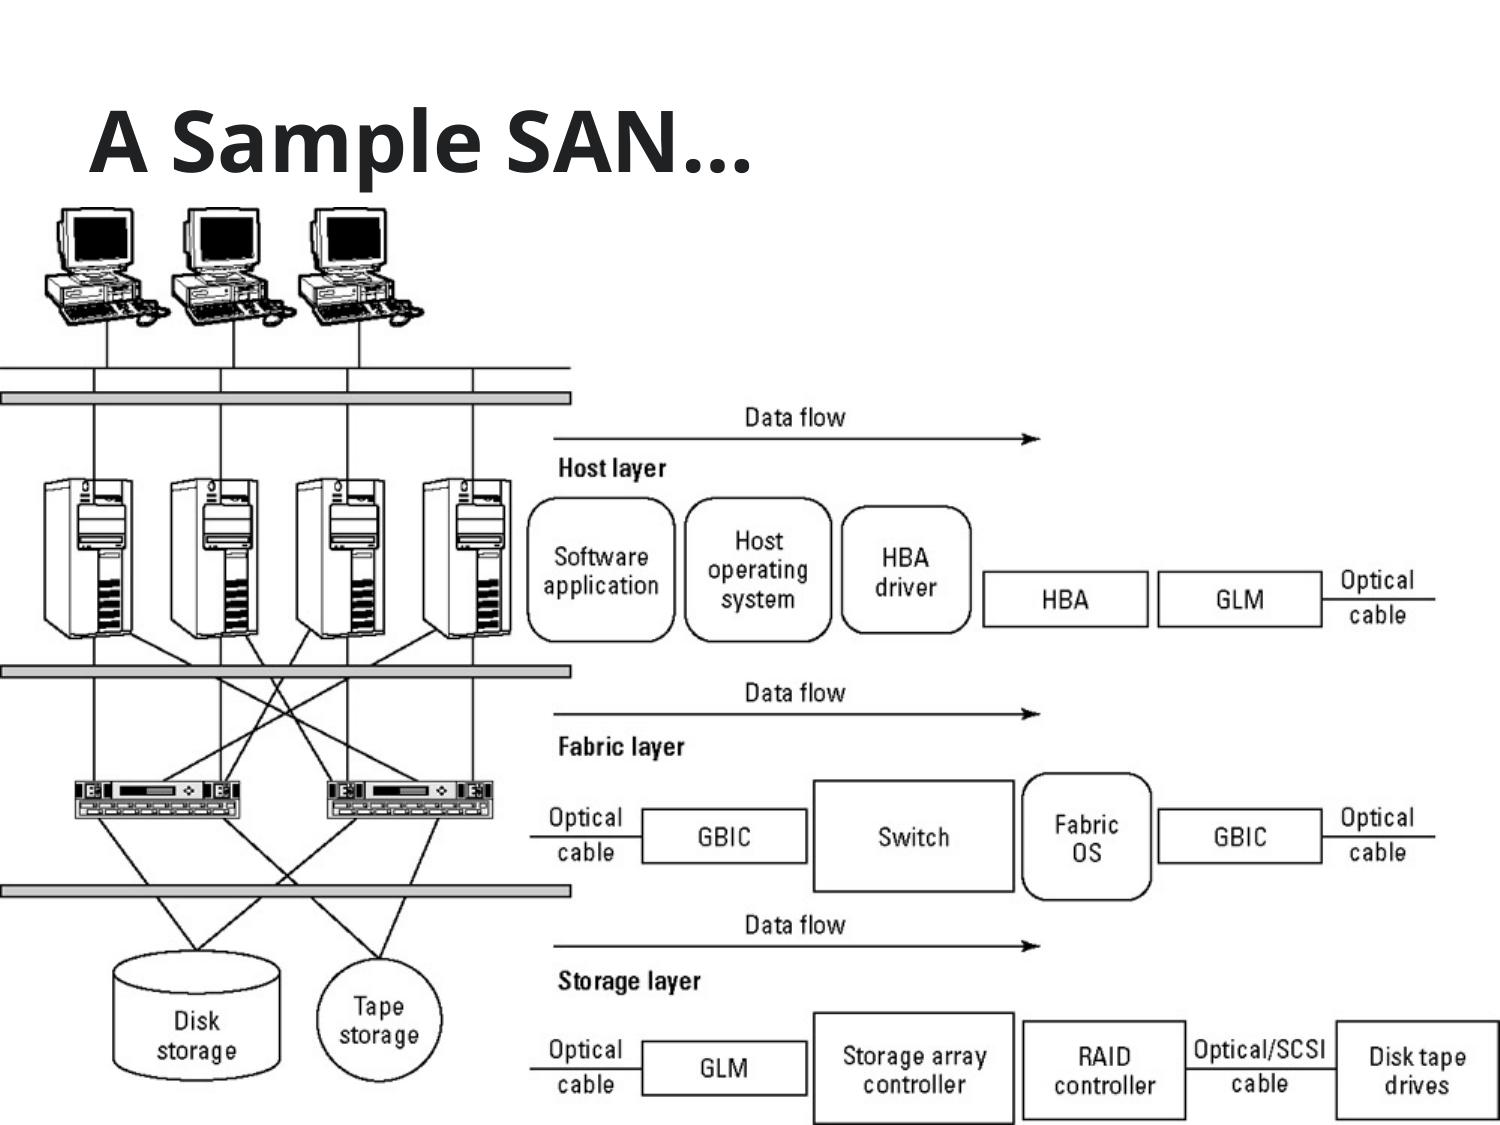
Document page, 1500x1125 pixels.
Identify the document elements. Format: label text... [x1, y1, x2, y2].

picture [0, 207, 1500, 1125]
title A Sample SAN… [75, 45, 1425, 205]
